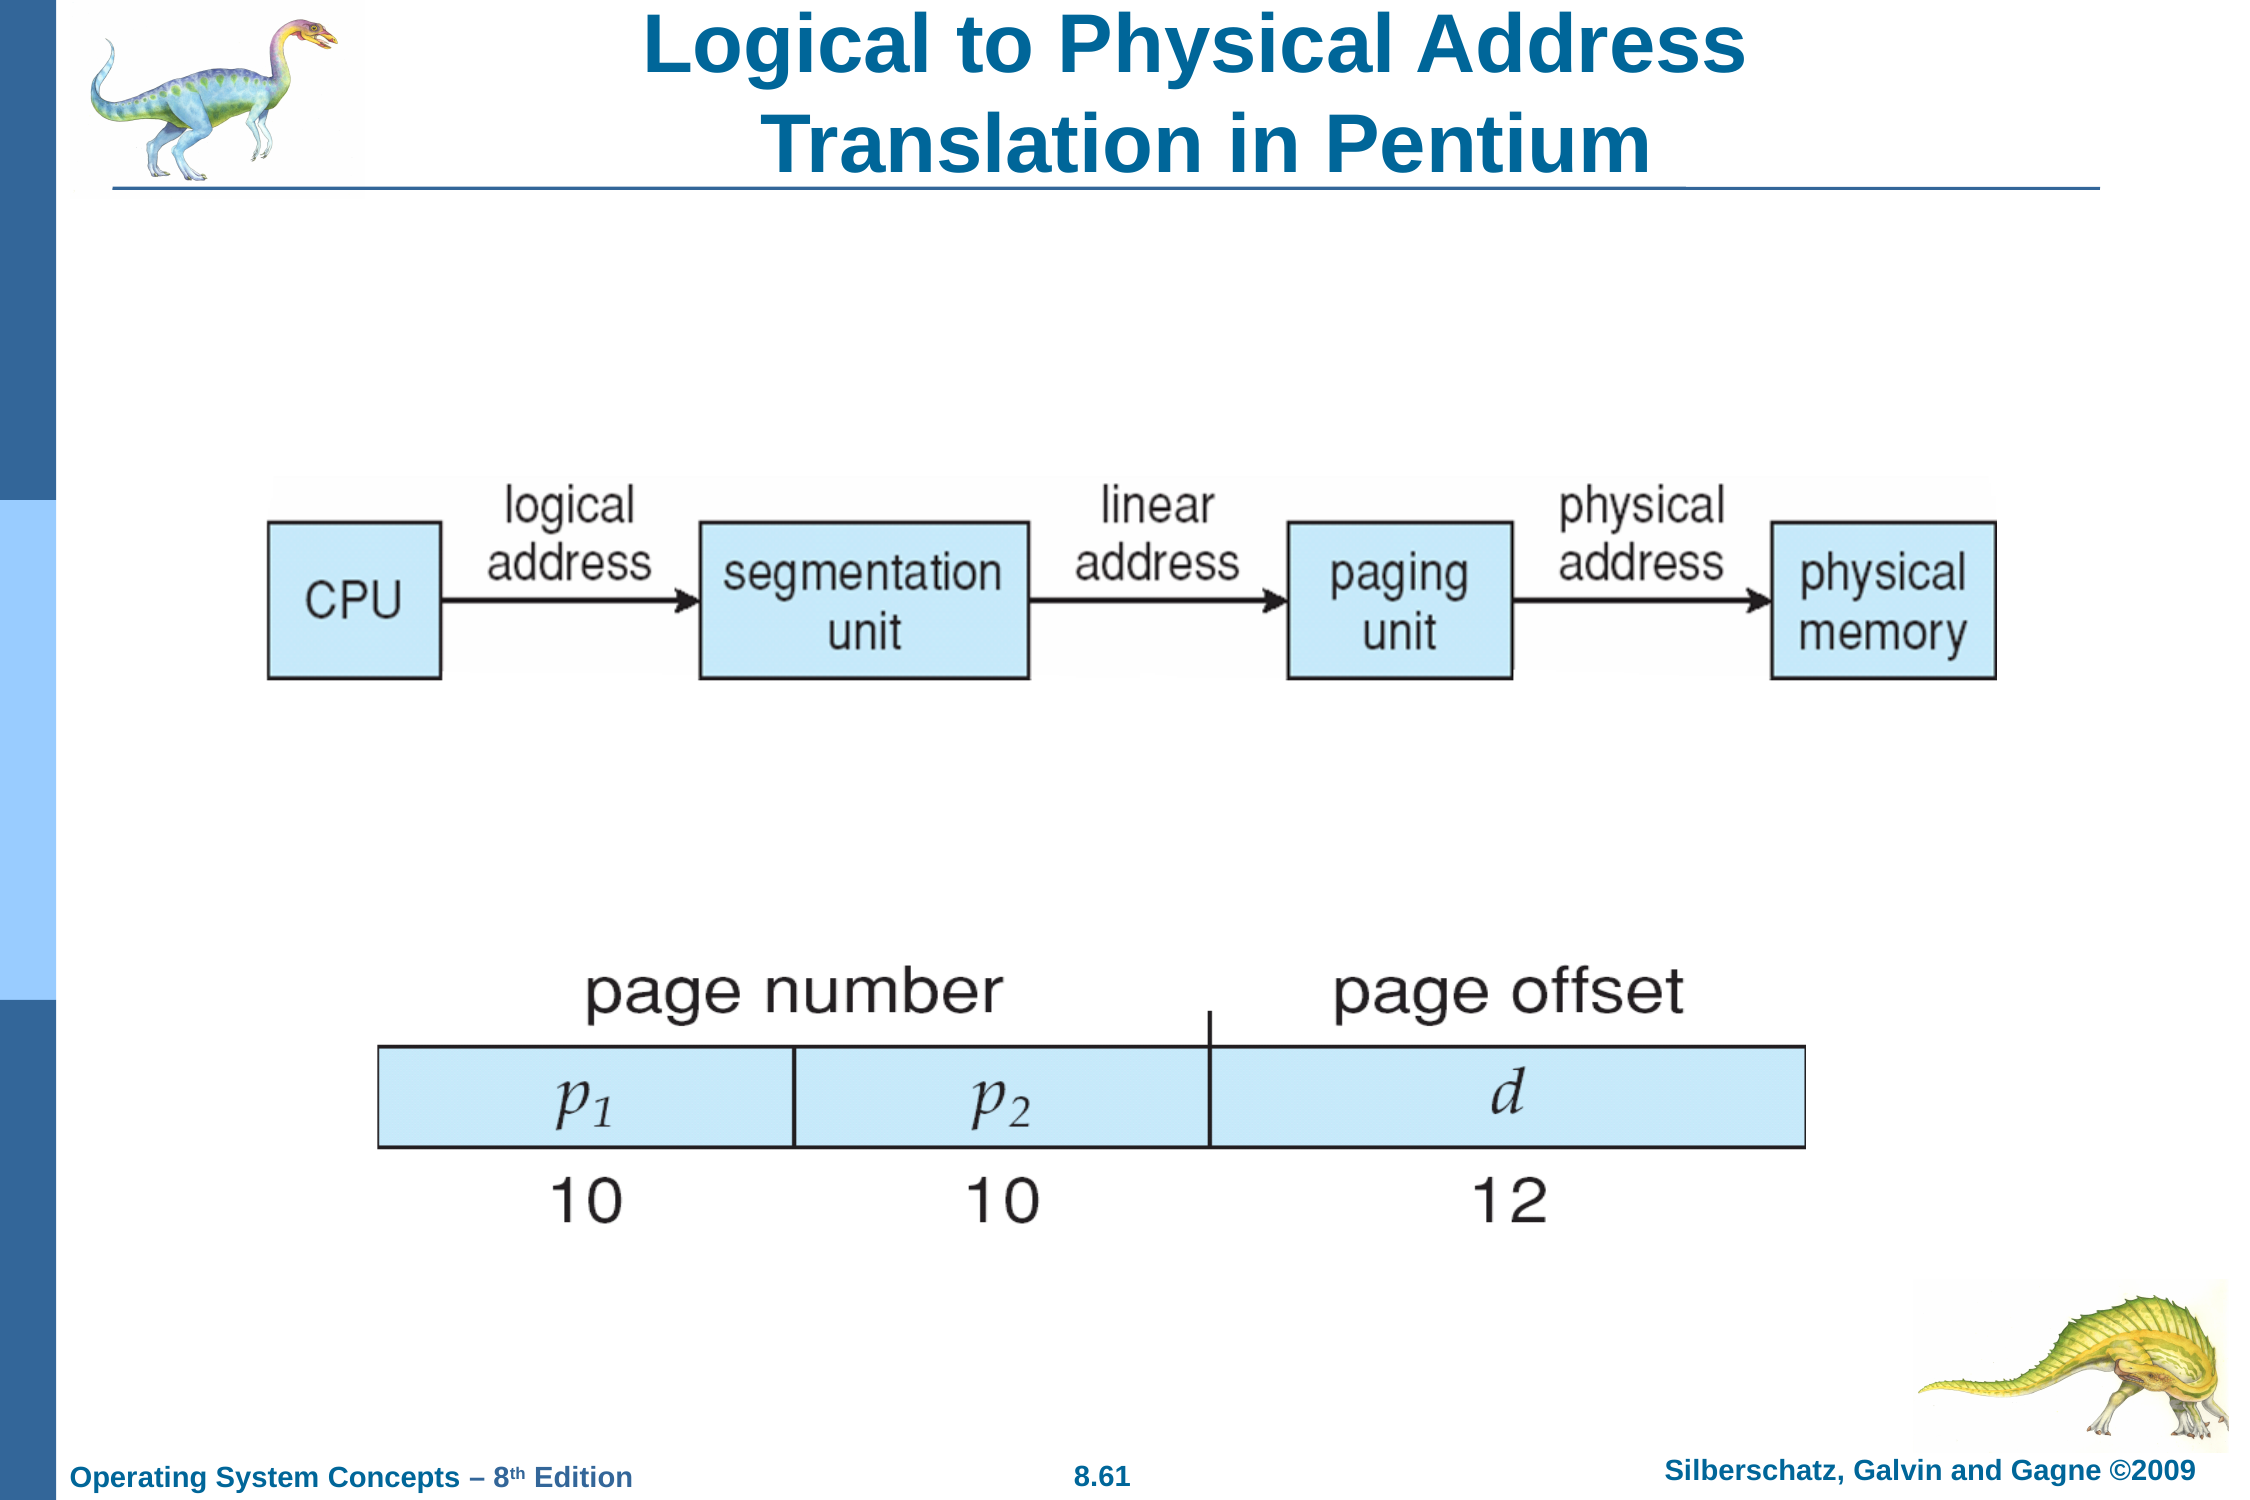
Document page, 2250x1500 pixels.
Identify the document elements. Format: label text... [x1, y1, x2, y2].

picture [377, 954, 1807, 1234]
picture [263, 476, 1997, 682]
picture [1913, 1279, 2229, 1453]
title Logical to Physical Address Translation in Pentium [263, 64, 2151, 200]
picture [70, 0, 365, 199]
